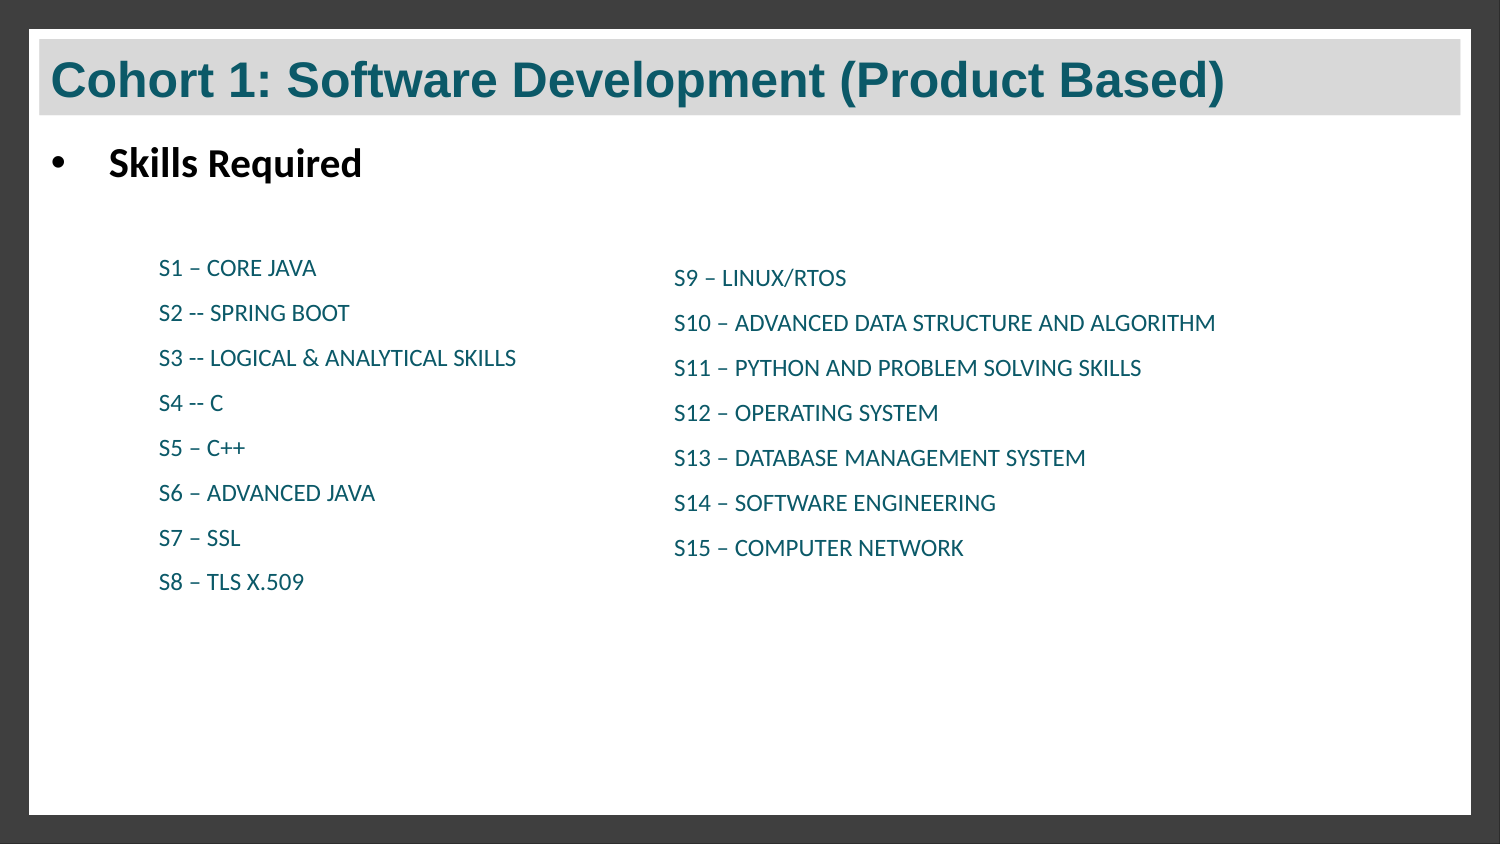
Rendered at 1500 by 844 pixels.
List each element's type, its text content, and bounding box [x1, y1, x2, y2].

text_box [0, 0, 1500, 844]
text_box [39, 116, 1461, 805]
text_box Cohort 1: Software Development (Product Based) [39, 39, 1461, 116]
text_box Skills Required [39, 135, 1334, 193]
text_box S9 – LINUX/RTOS S10 – ADVANCED DATA STRUCTURE AND ALGORITHM S11 – PYTHON AND PROBLEM SOLVING SKILLS S12 – OPERATING SYSTEM S13 – DATABASE MANAGEMENT SYSTEM S14 – SOFTWARE ENGINEERING S15 – COMPUTER NETWORK [659, 239, 1270, 599]
text_box S1 – CORE JAVA S2 -- SPRING BOOT S3 -- LOGICAL & ANALYTICAL SKILLS S4 -- C S5 – C++ S6 – ADVANCED JAVA S7 – SSL S8 – TLS X.509 [147, 231, 738, 752]
